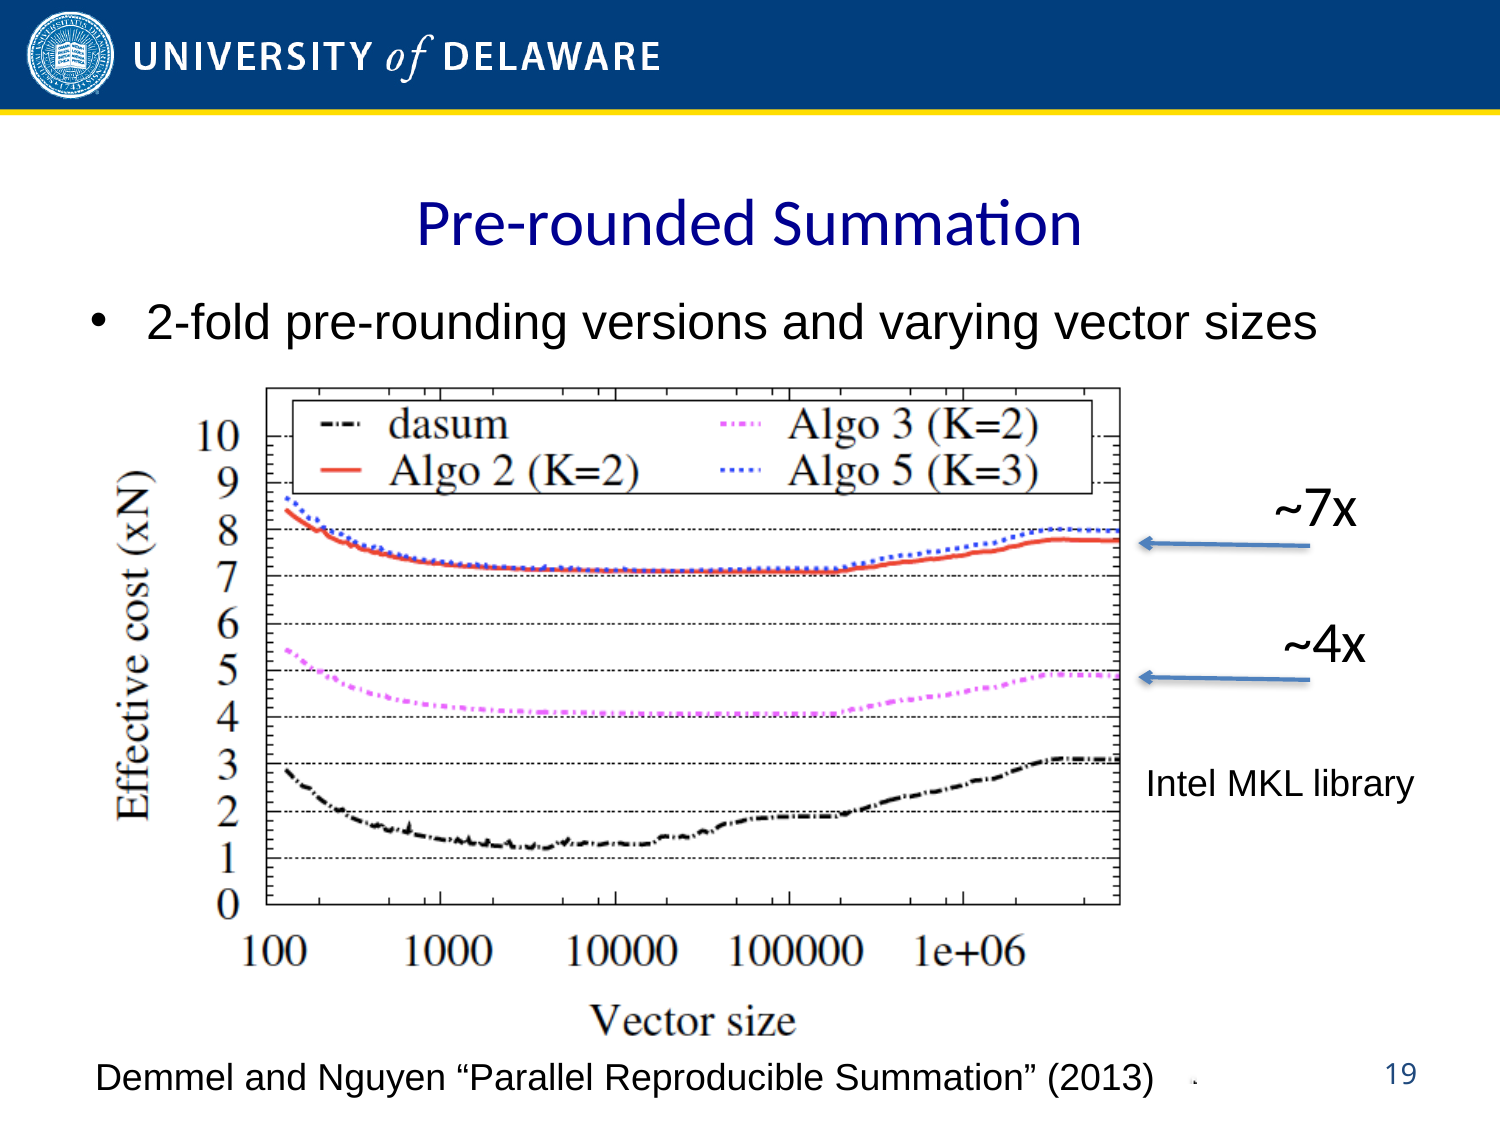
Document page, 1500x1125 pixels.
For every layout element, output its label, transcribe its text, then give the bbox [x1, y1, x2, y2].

text_box Demmel and Nguyen “Parallel Reproducible Summation” (2013) [69, 1045, 1189, 1106]
text_box 2-fold pre-rounding versions and varying vector sizes [74, 282, 1393, 357]
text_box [1138, 542, 1311, 546]
picture [0, 0, 1500, 1125]
text_box ~4x [1275, 597, 1375, 683]
slide_number 19 [1074, 1041, 1426, 1104]
title Pre-rounded Summation [74, 136, 1426, 301]
text_box Intel MKL library [1202, 751, 1430, 812]
text_box ~7x [1266, 460, 1366, 546]
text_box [1138, 676, 1311, 680]
